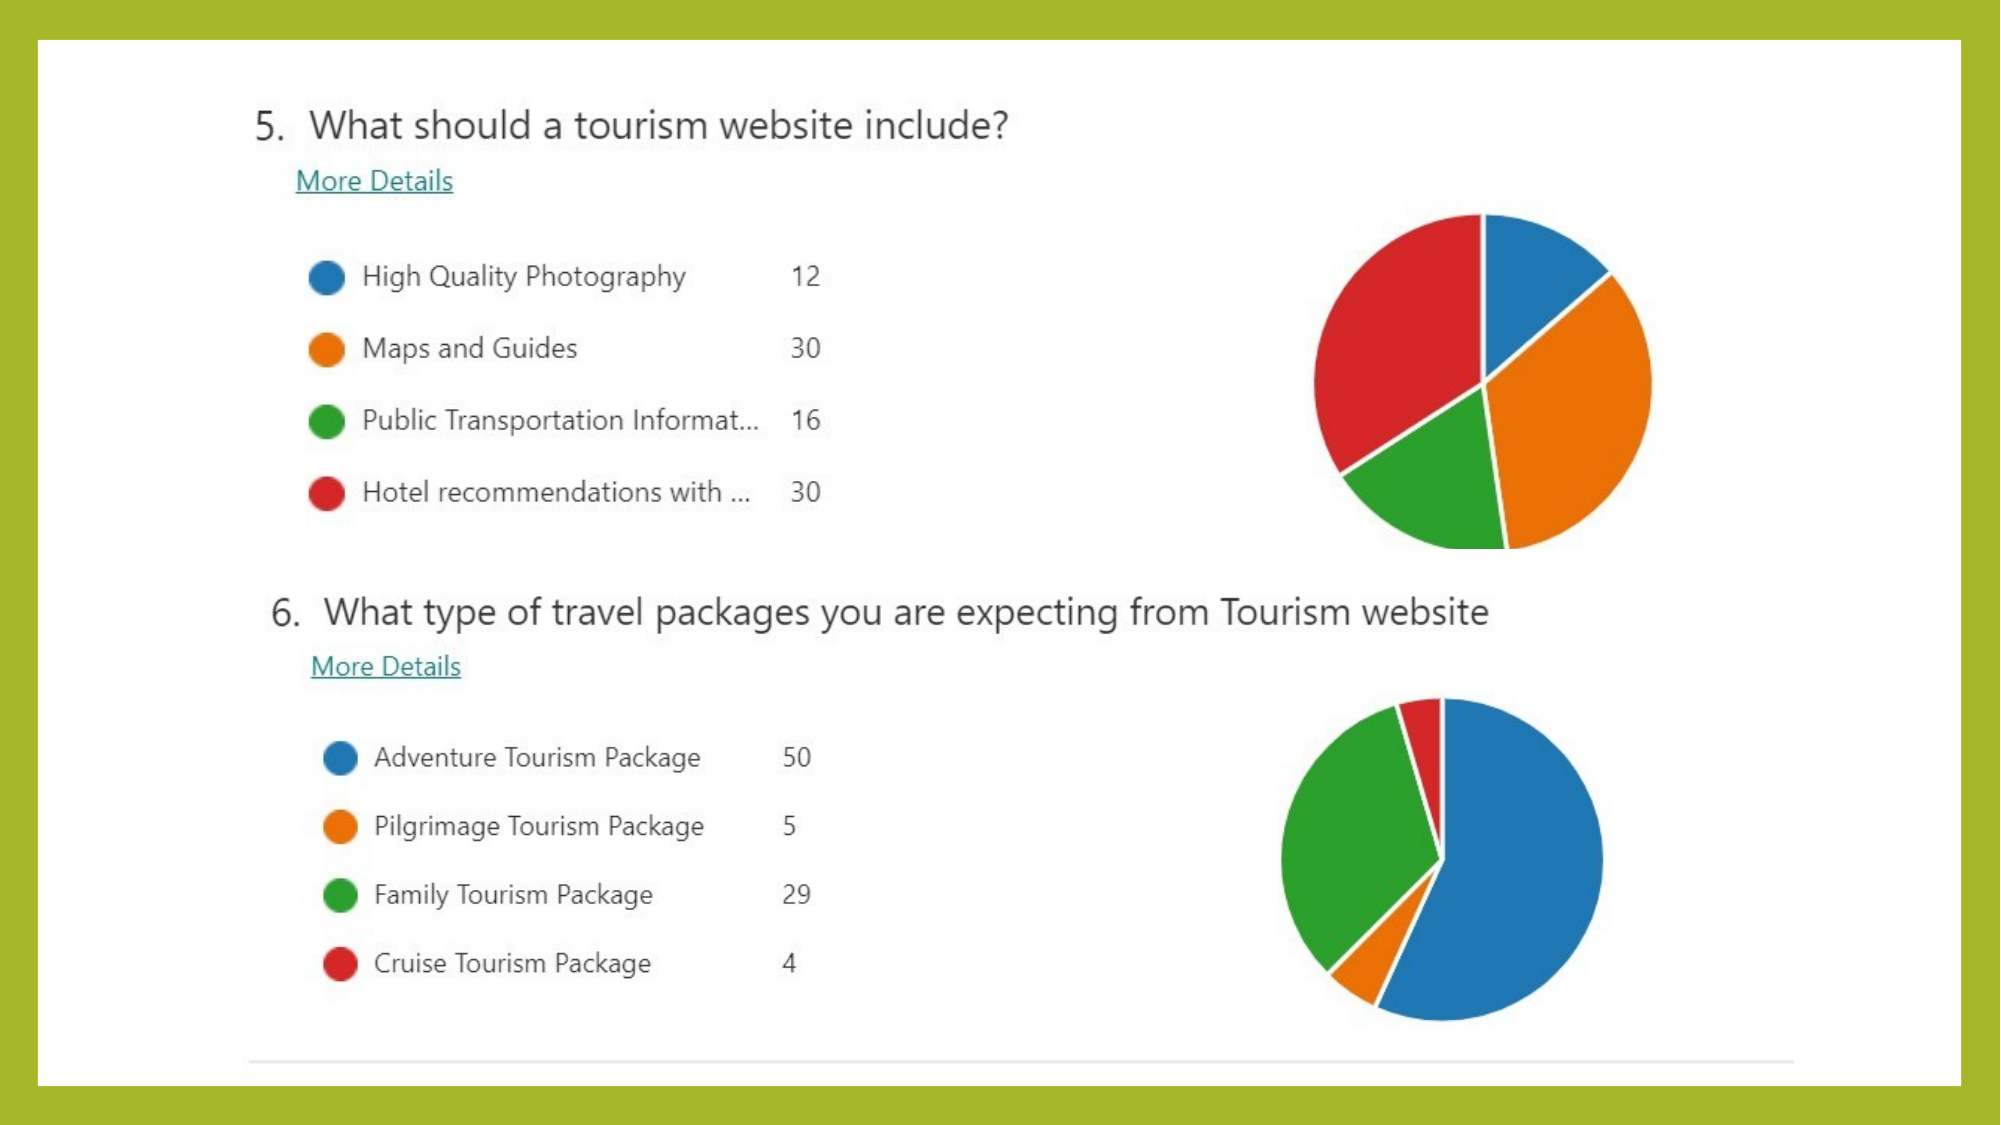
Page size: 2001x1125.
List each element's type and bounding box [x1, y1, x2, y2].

picture [205, 549, 1795, 1075]
list [205, 75, 1760, 548]
